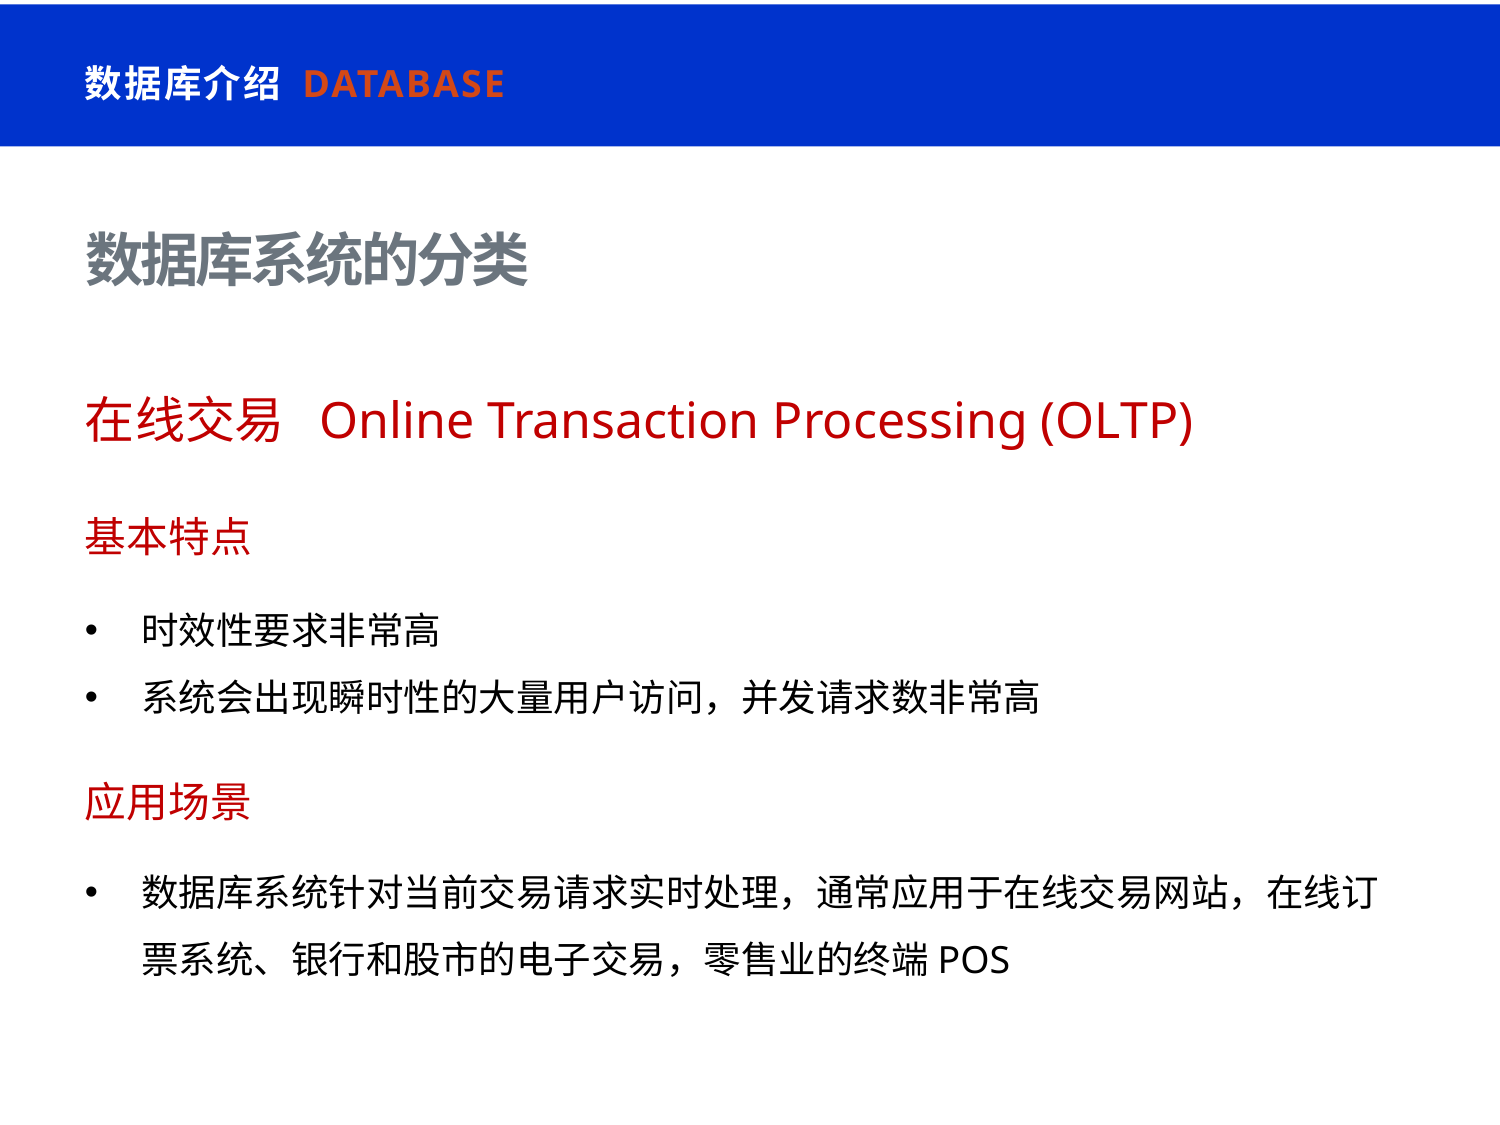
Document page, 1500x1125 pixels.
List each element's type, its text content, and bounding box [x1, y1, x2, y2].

text_box 应用场景 [70, 768, 739, 834]
text_box 时效性要求非常高 系统会出现瞬时性的大量用户访问，并发请求数非常高 [70, 576, 1430, 727]
title 数据库系统的分类 [70, 210, 1421, 305]
text_box 在线交易 Online Transaction Processing (OLTP) [70, 381, 1442, 456]
text_box 数据库系统针对当前交易请求实时处理，通常应用于在线交易网站，在线订票系统、银行和股市的电子交易，零售业的终端POS [70, 838, 1418, 989]
text_box 基本特点 [70, 503, 739, 569]
text_box 数据库介绍 Database [70, 46, 1172, 118]
